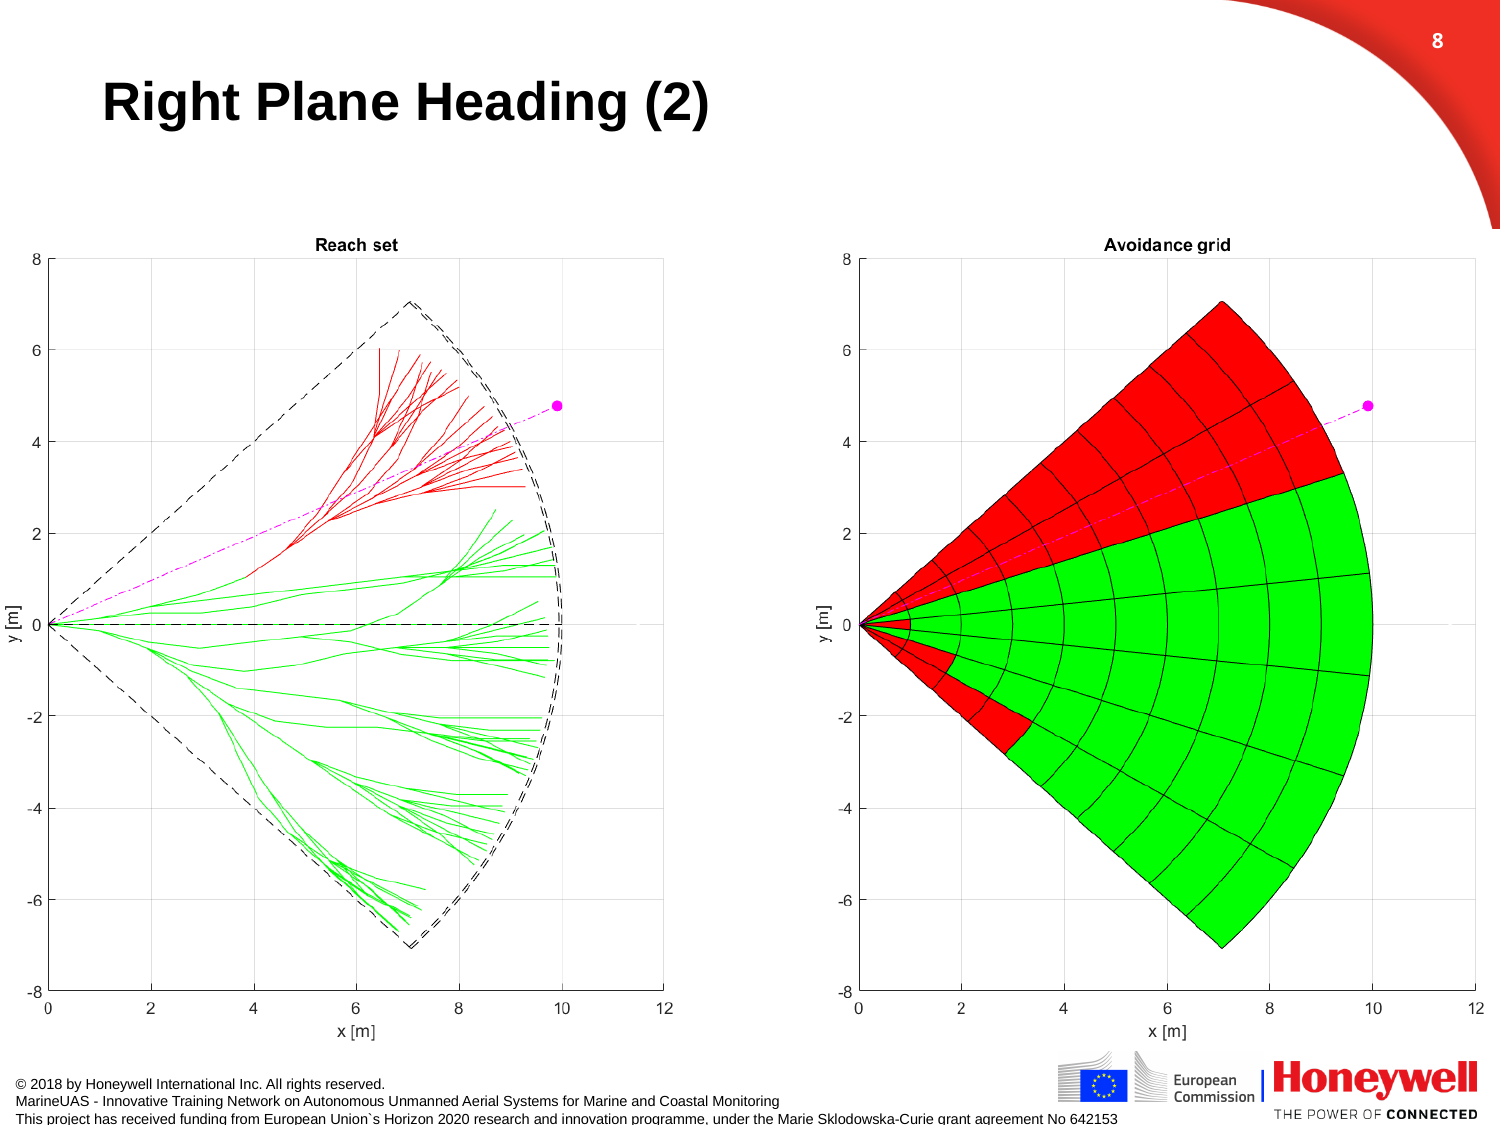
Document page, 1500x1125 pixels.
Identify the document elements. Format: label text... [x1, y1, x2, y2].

picture [1274, 1061, 1477, 1119]
slide_number 7 [1416, 0, 1500, 83]
picture [0, 0, 1500, 1102]
title Right Plane Heading (2) [86, 58, 1347, 141]
